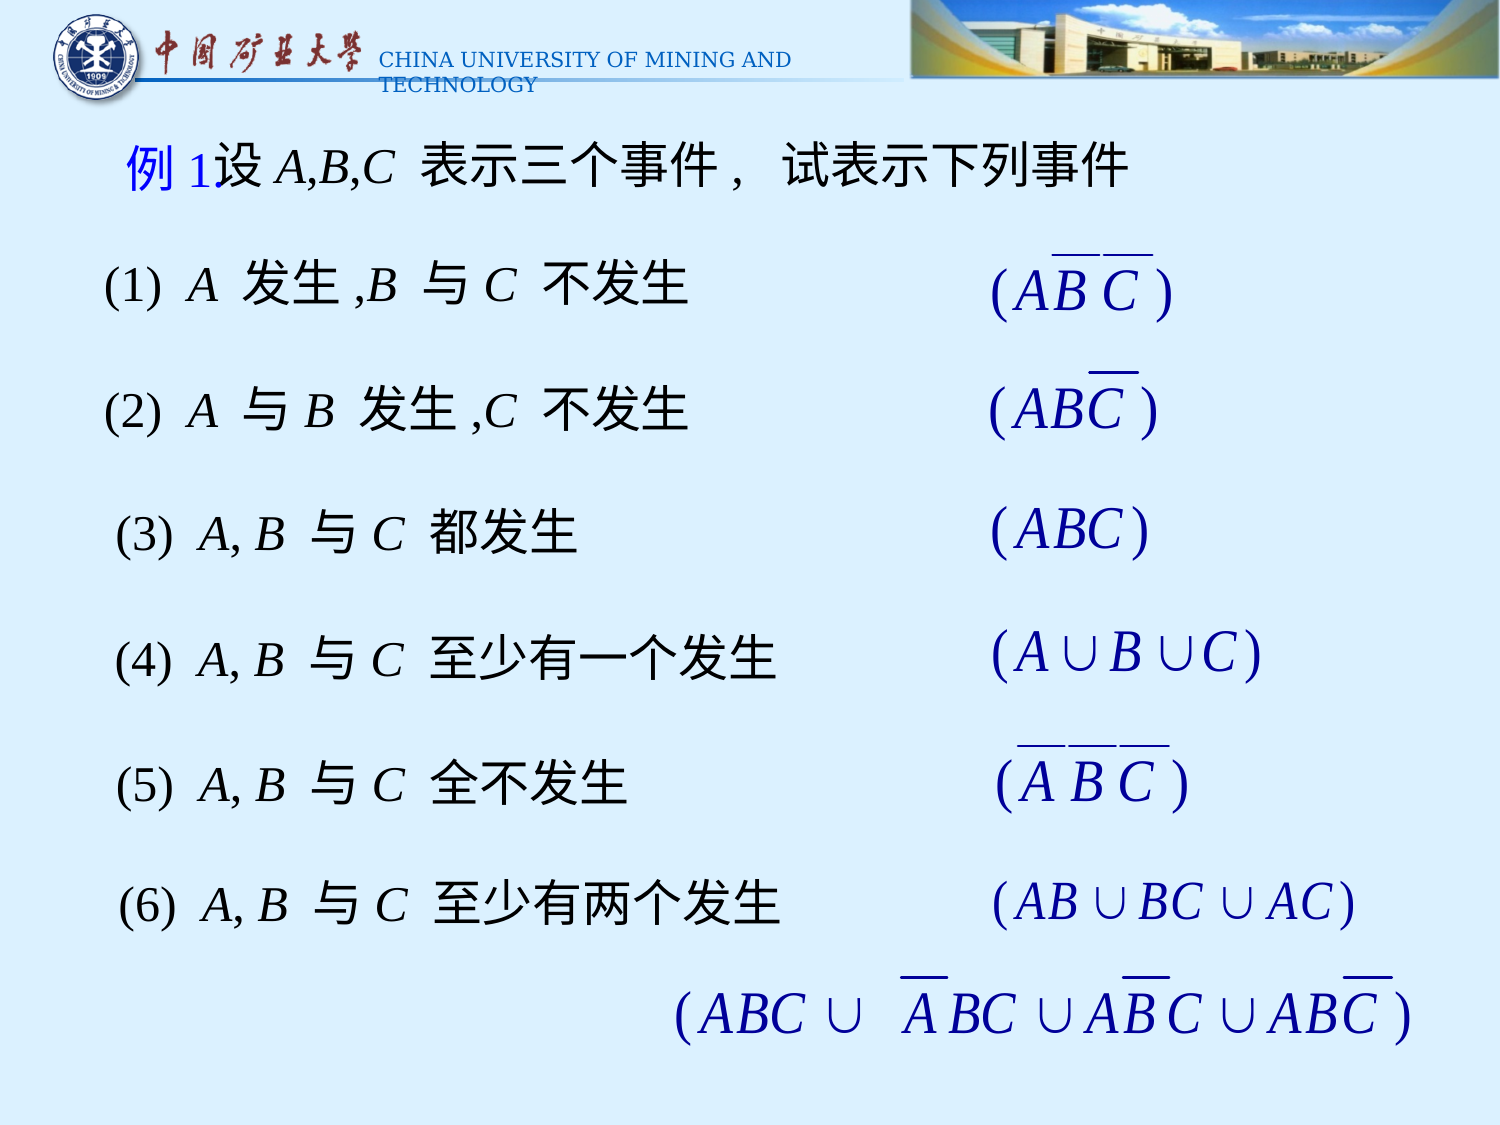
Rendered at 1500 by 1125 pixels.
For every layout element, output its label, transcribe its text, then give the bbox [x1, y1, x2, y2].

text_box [666, 977, 869, 1056]
text_box (2) A 与B 发生,C 不发生 [89, 369, 706, 445]
picture [49, 10, 150, 111]
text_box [982, 492, 1156, 571]
text_box (4) A, B 与C 至少有一个发生 [99, 618, 793, 694]
text_box (5) A, B 与C 全不发生 [101, 744, 645, 820]
text_box (6) A, B 与C 至少有两个发生 [103, 864, 797, 939]
title 例1. [93, 130, 257, 231]
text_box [987, 731, 1200, 824]
text_box 设A,B,C 表示三个事件, 试表示下列事件 [198, 125, 1146, 201]
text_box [981, 240, 1180, 333]
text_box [982, 616, 1272, 694]
text_box (1) A 发生,B 与C 不发生 [89, 244, 706, 319]
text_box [891, 963, 1420, 1056]
picture [912, 0, 1497, 77]
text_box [984, 866, 1365, 943]
text_box (3) A, B 与C 都发生 [100, 493, 594, 568]
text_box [980, 358, 1168, 450]
